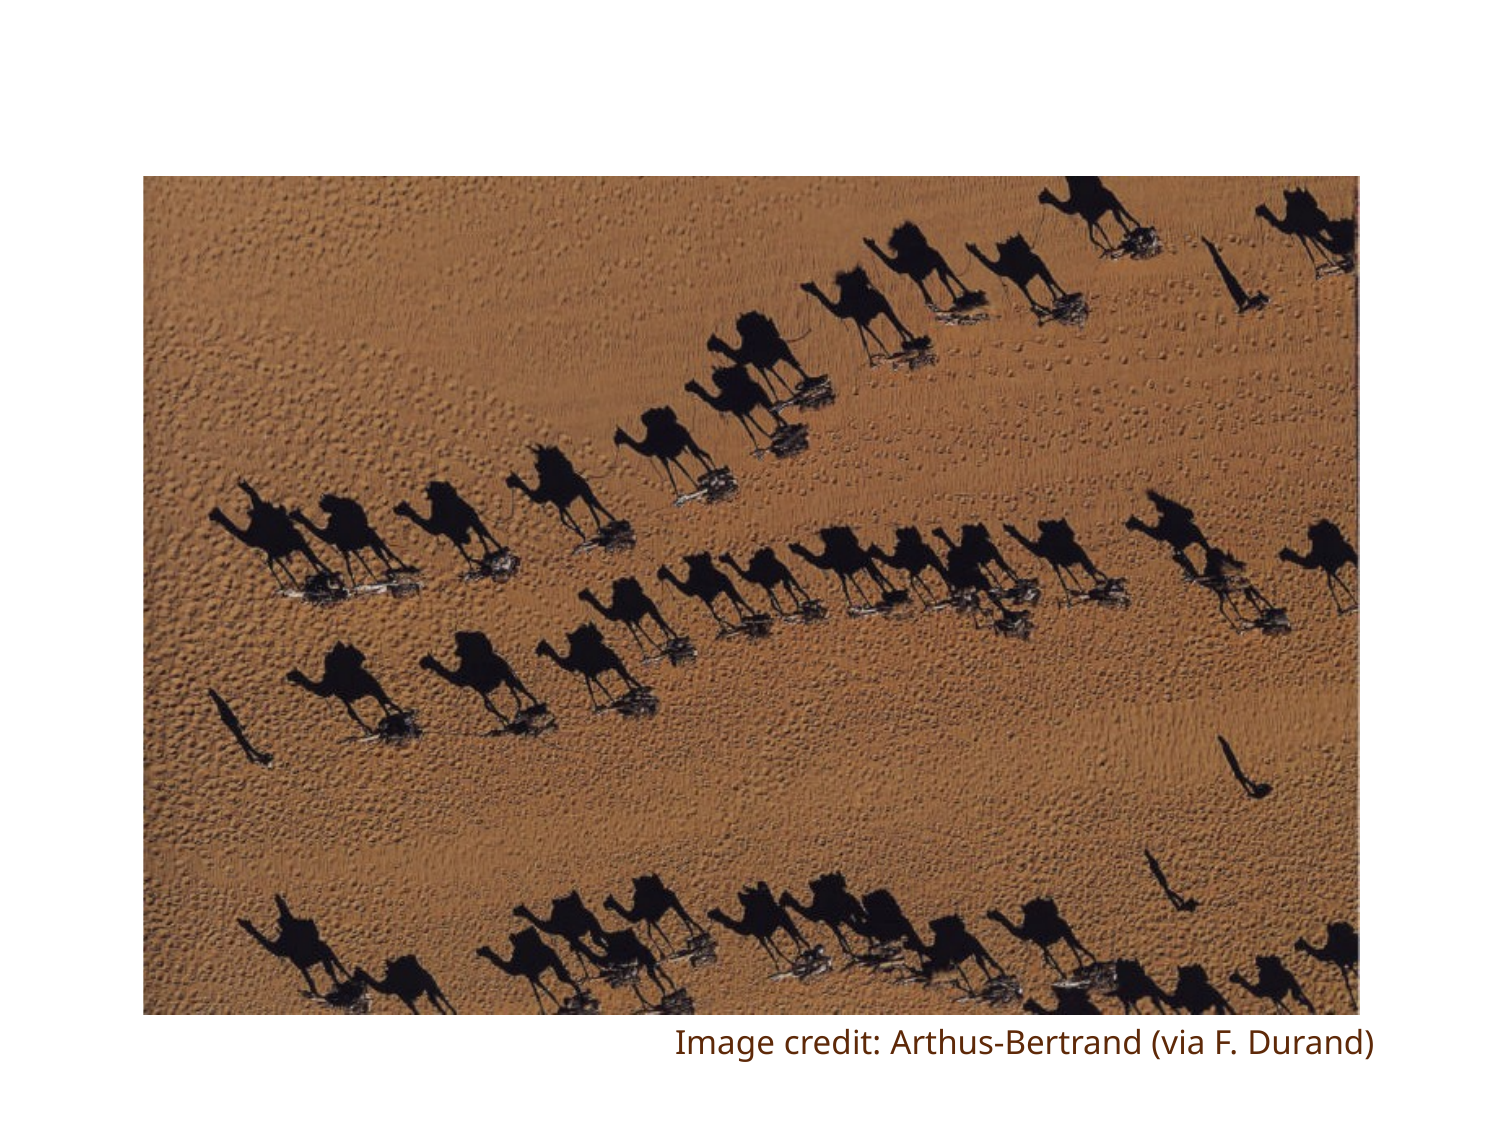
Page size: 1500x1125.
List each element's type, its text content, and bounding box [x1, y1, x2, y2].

text_box [143, 176, 1360, 1016]
text_box Image credit: Arthus-Bertrand (via F. Durand) [673, 1019, 1396, 1061]
